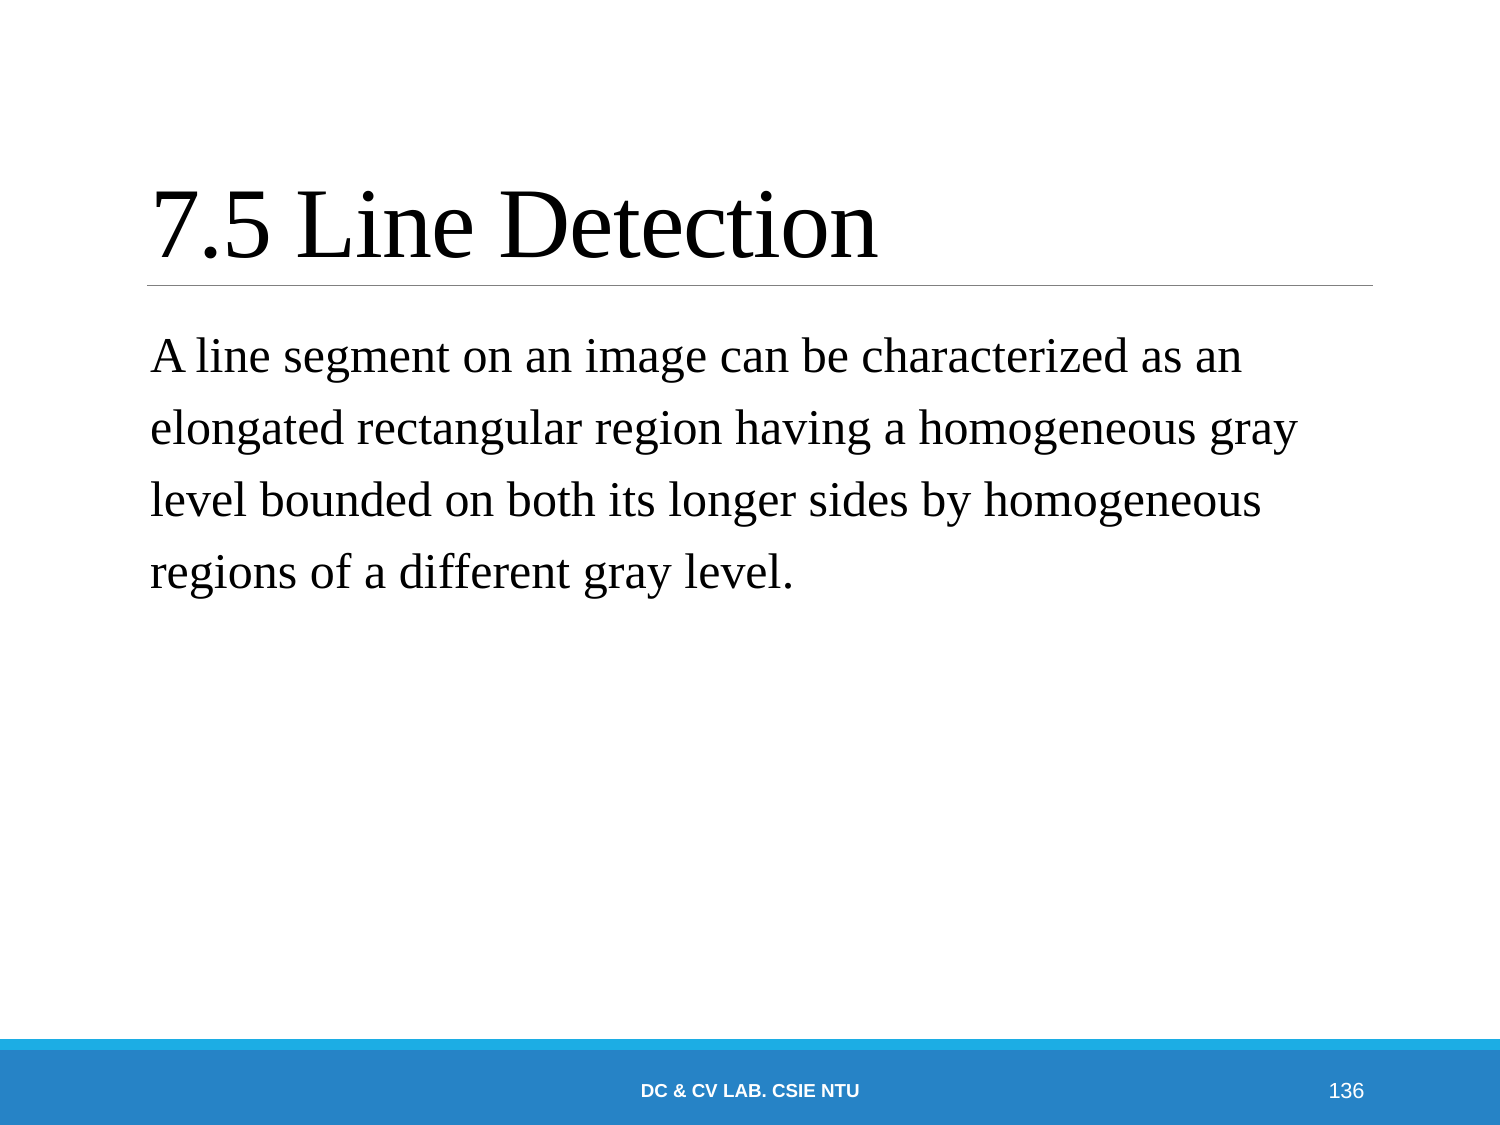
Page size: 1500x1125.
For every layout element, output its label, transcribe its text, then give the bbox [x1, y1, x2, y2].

title 7.5 Line Detection [135, 47, 1373, 285]
list A line segment on an image can be characterized as an elongated rectangular region having a homogeneous gray level bounded on both its longer sides by homogeneous regions of a different gray level. [135, 302, 1373, 963]
slide_number 136 [1218, 1059, 1380, 1120]
footer DC & CV Lab. CSIE NTU [453, 1059, 1047, 1120]
